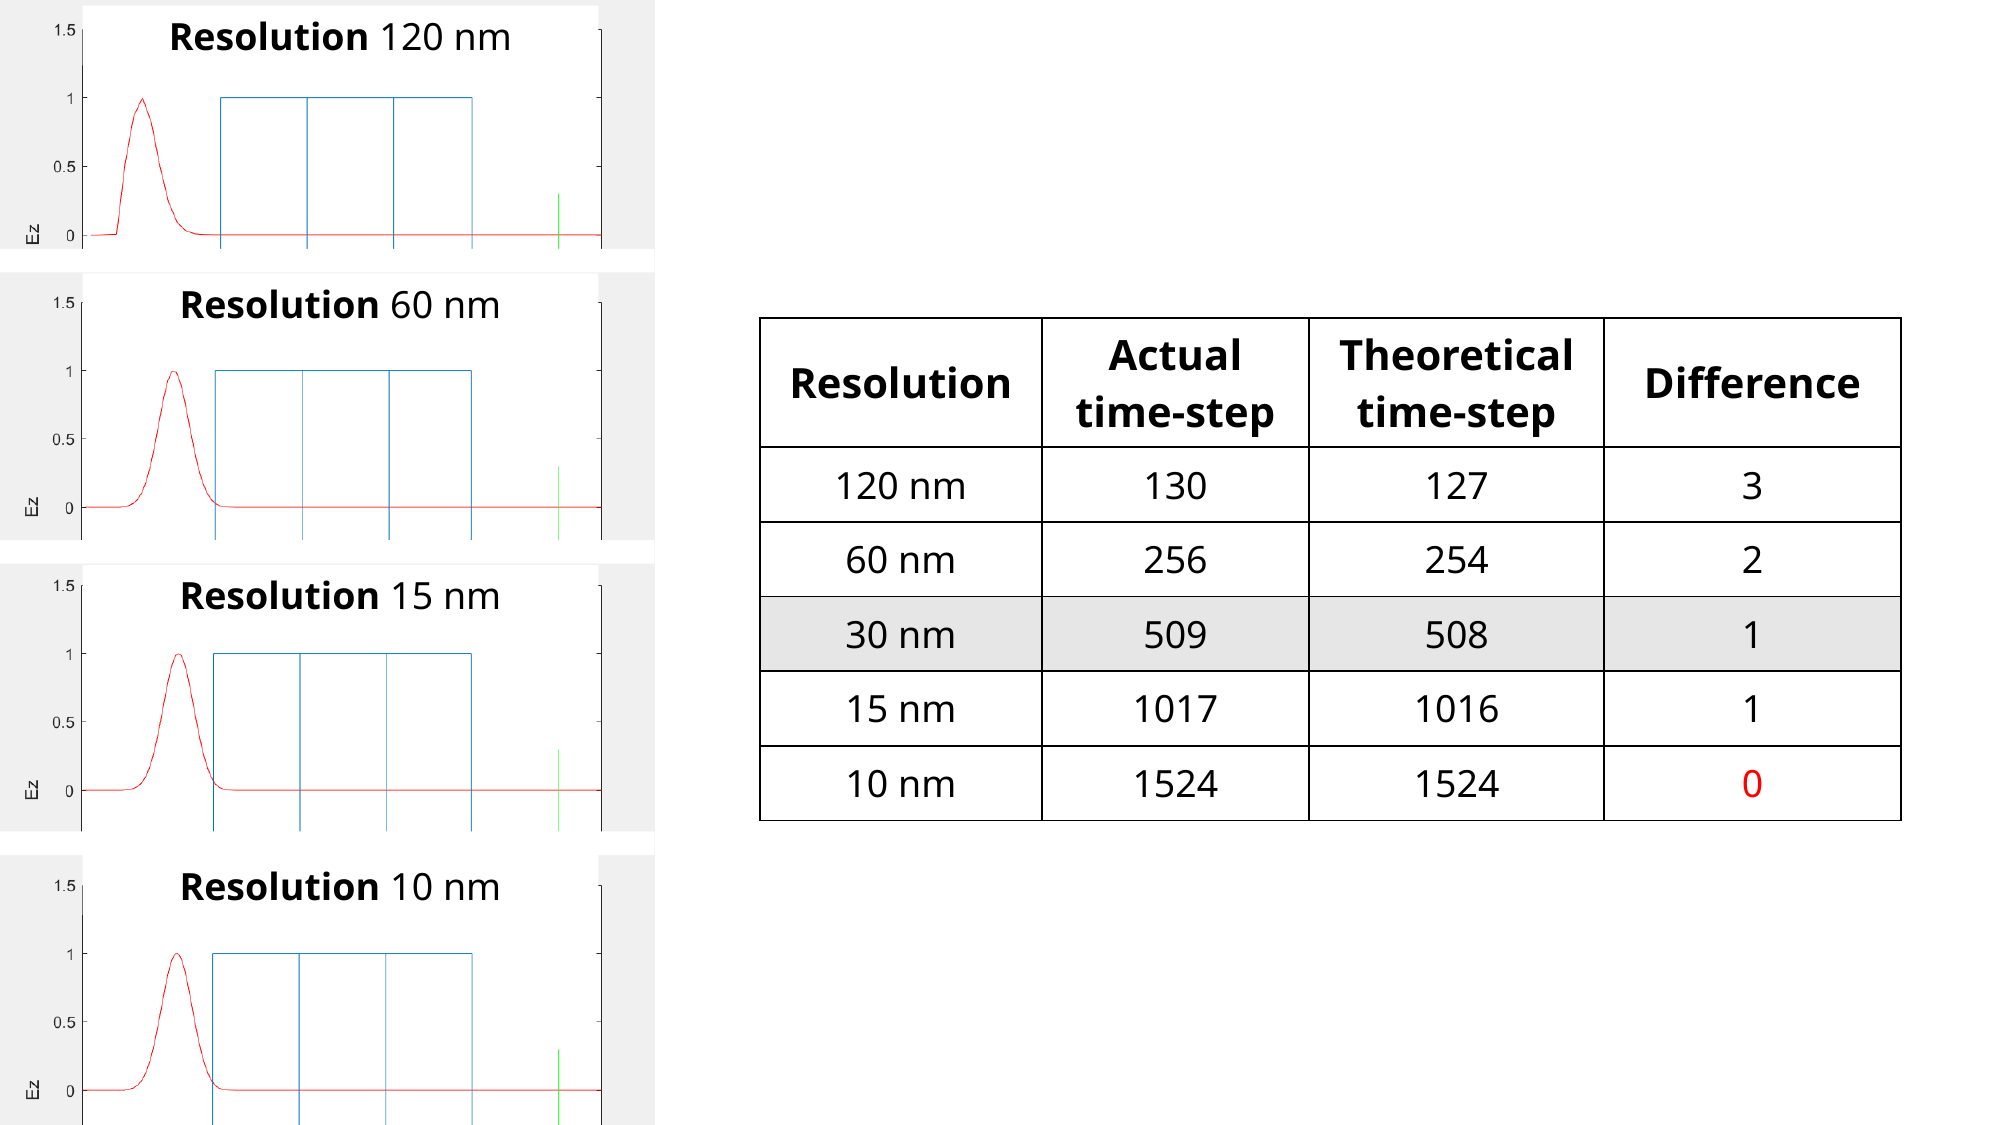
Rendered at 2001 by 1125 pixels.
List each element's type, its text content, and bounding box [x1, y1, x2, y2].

table_cell 509 [1043, 597, 1308, 670]
table_cell 130 [1043, 448, 1308, 521]
table_cell 127 [1310, 448, 1603, 521]
table_cell 1524 [1043, 747, 1308, 820]
table_cell 1 [1605, 672, 1900, 745]
table_cell 256 [1043, 523, 1308, 596]
table_cell 15 nm [761, 672, 1041, 745]
table_cell 3 [1605, 448, 1900, 521]
table_cell 1017 [1043, 672, 1308, 745]
table_cell 508 [1310, 597, 1603, 670]
picture [0, 0, 655, 1125]
table_header Theoretical time-step [1310, 319, 1603, 446]
table_header Difference [1605, 319, 1900, 446]
table_header Resolution [761, 319, 1041, 446]
table_cell 120 nm [761, 448, 1041, 521]
table_cell 10 nm [761, 747, 1041, 820]
table_cell 30 nm [761, 597, 1041, 670]
table_header Actual time-step [1043, 319, 1308, 446]
table_cell 254 [1310, 523, 1603, 596]
table_cell 2 [1605, 523, 1900, 596]
table_cell 1 [1605, 597, 1900, 670]
table_cell 60 nm [761, 523, 1041, 596]
table_cell 1016 [1310, 672, 1603, 745]
table_cell 0 [1605, 747, 1900, 820]
table_cell 1524 [1310, 747, 1603, 820]
